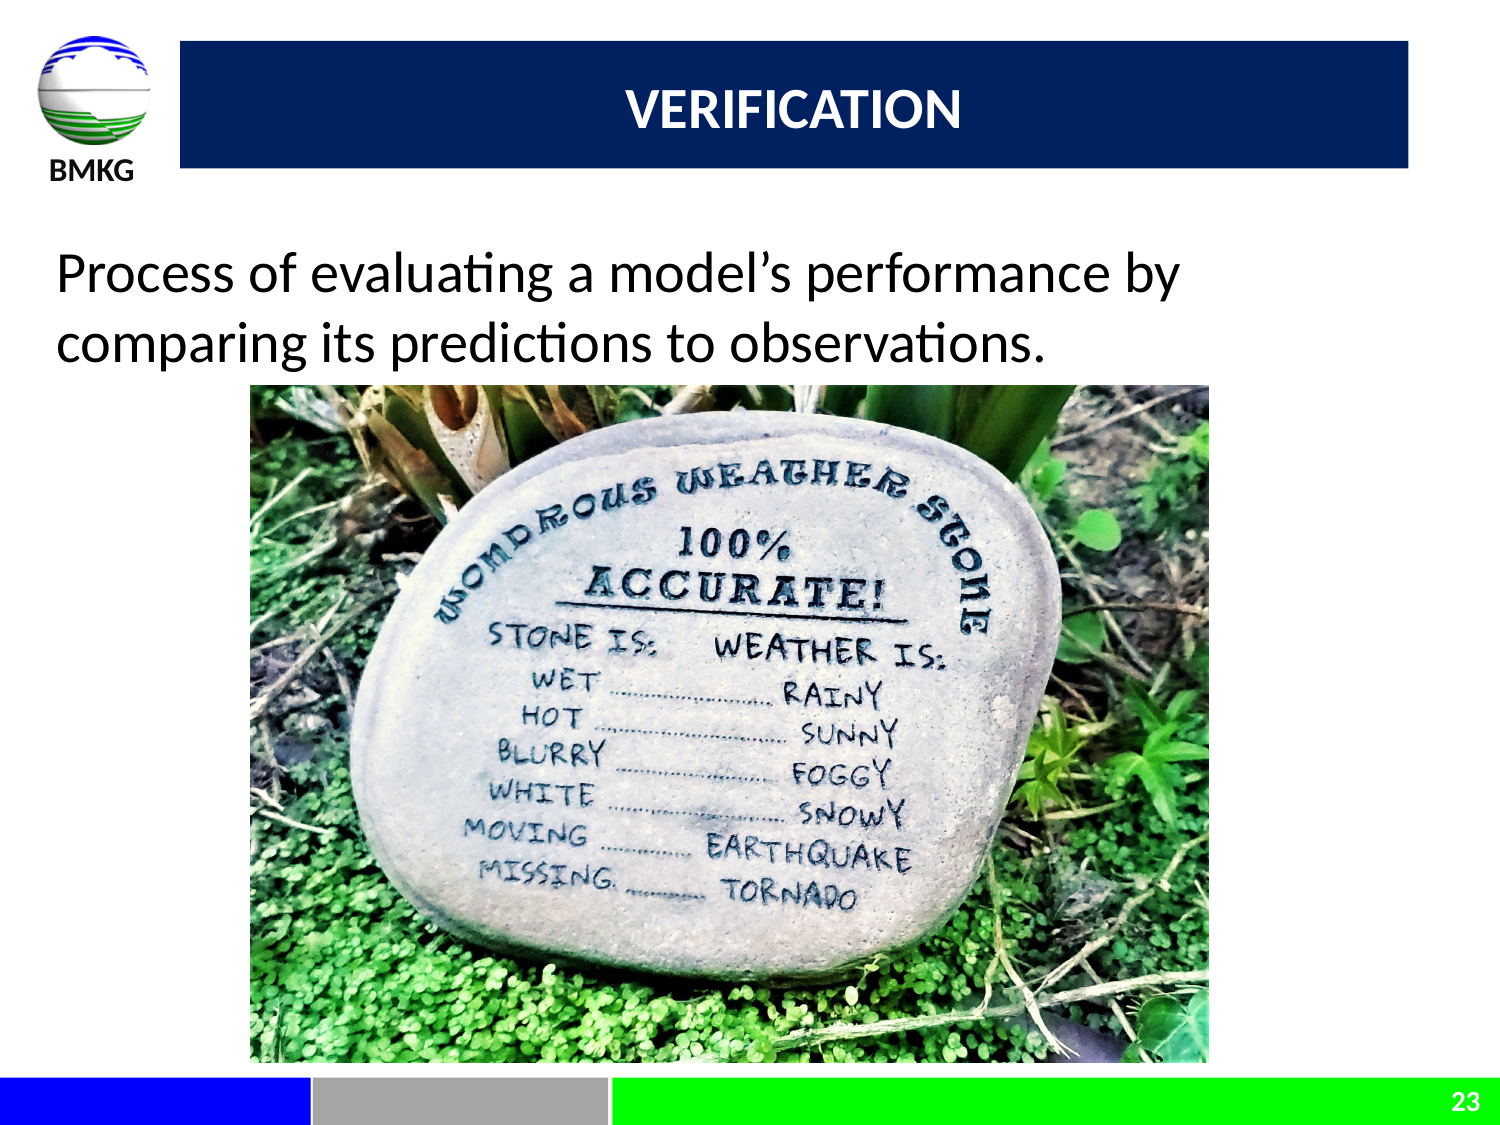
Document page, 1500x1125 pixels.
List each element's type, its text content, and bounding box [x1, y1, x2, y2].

picture [37, 36, 151, 145]
list Process of evaluating a model’s performance by comparing its predictions to observations. [41, 226, 1459, 1047]
title Verification [180, 40, 1409, 169]
picture [250, 385, 1209, 1063]
